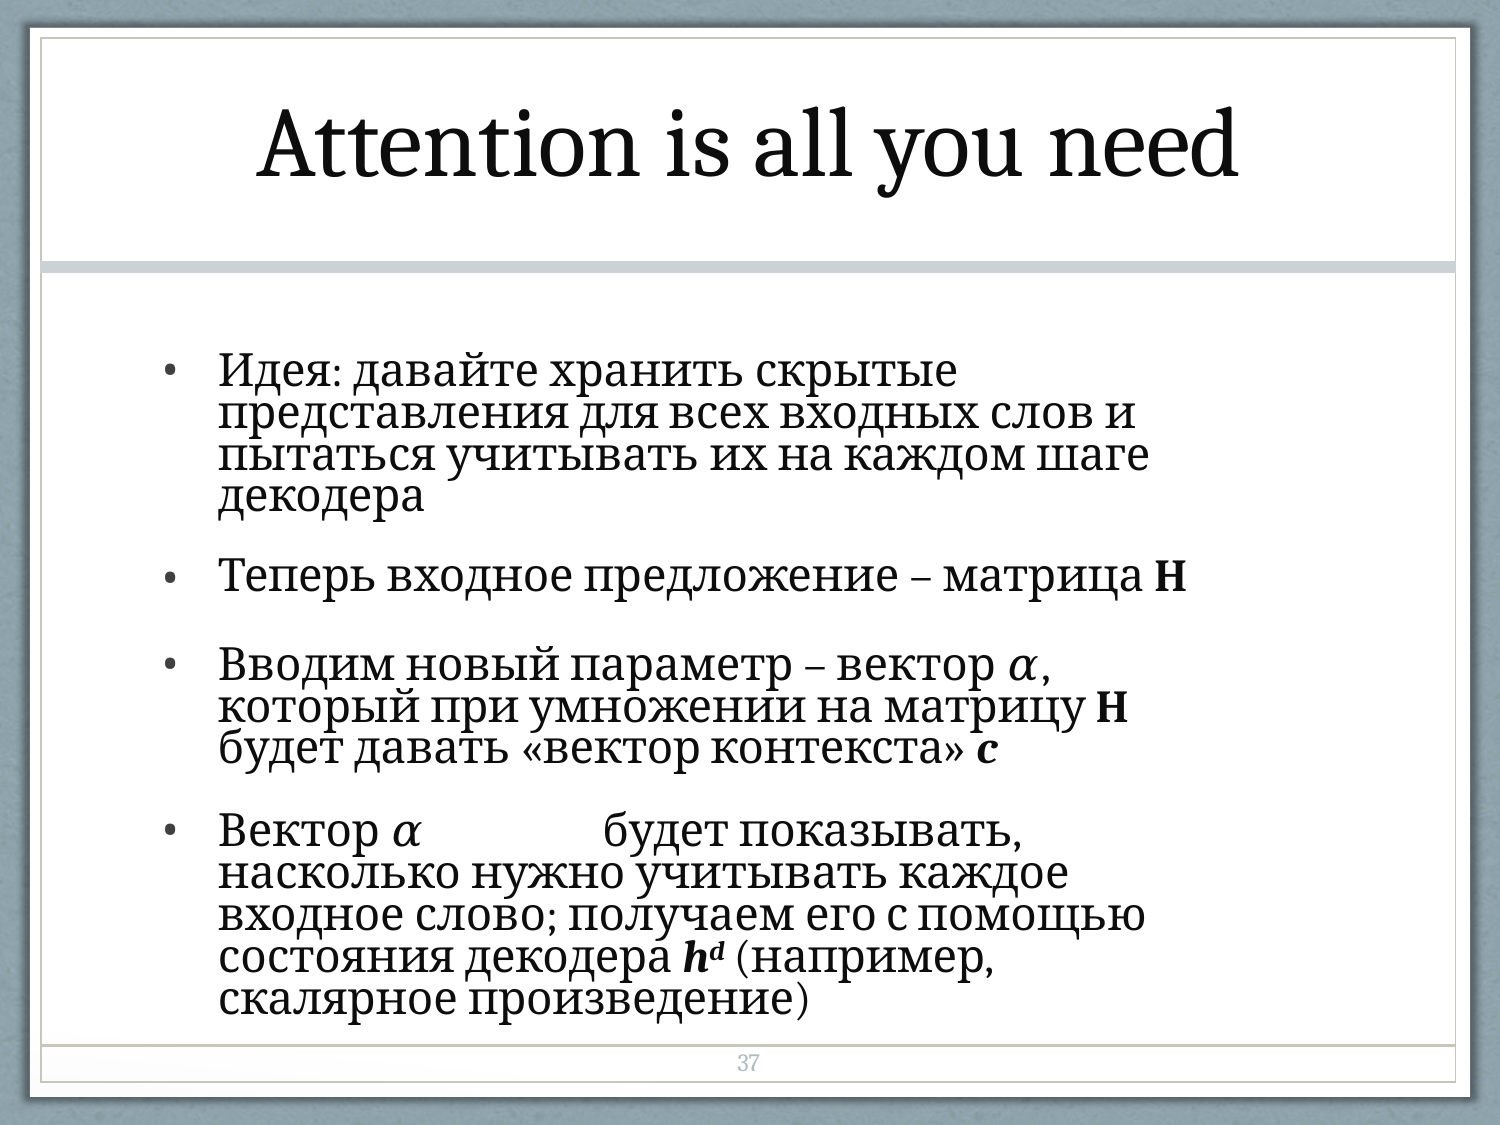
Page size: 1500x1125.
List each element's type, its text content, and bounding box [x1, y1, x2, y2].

table_header Attention is all you need [42, 39, 1455, 261]
table_cell 37 [42, 1047, 1455, 1081]
picture [0, 0, 1500, 1125]
table_cell Идея: давайте хранить скрытые представления для всех входных слов и пытаться учитывать их на каждом шаге декодера Теперь входное предложение – матрица H Вводим новый параметр – вектор 𝛼, который при умножении на матрицу H будет давать «вектор контекста» c Вектор 𝛼 будет показывать, насколько нужно учитывать каждое входное слово; получаем его с помощью состояния декодера hd (например, скалярное произведение) [42, 273, 1455, 1044]
